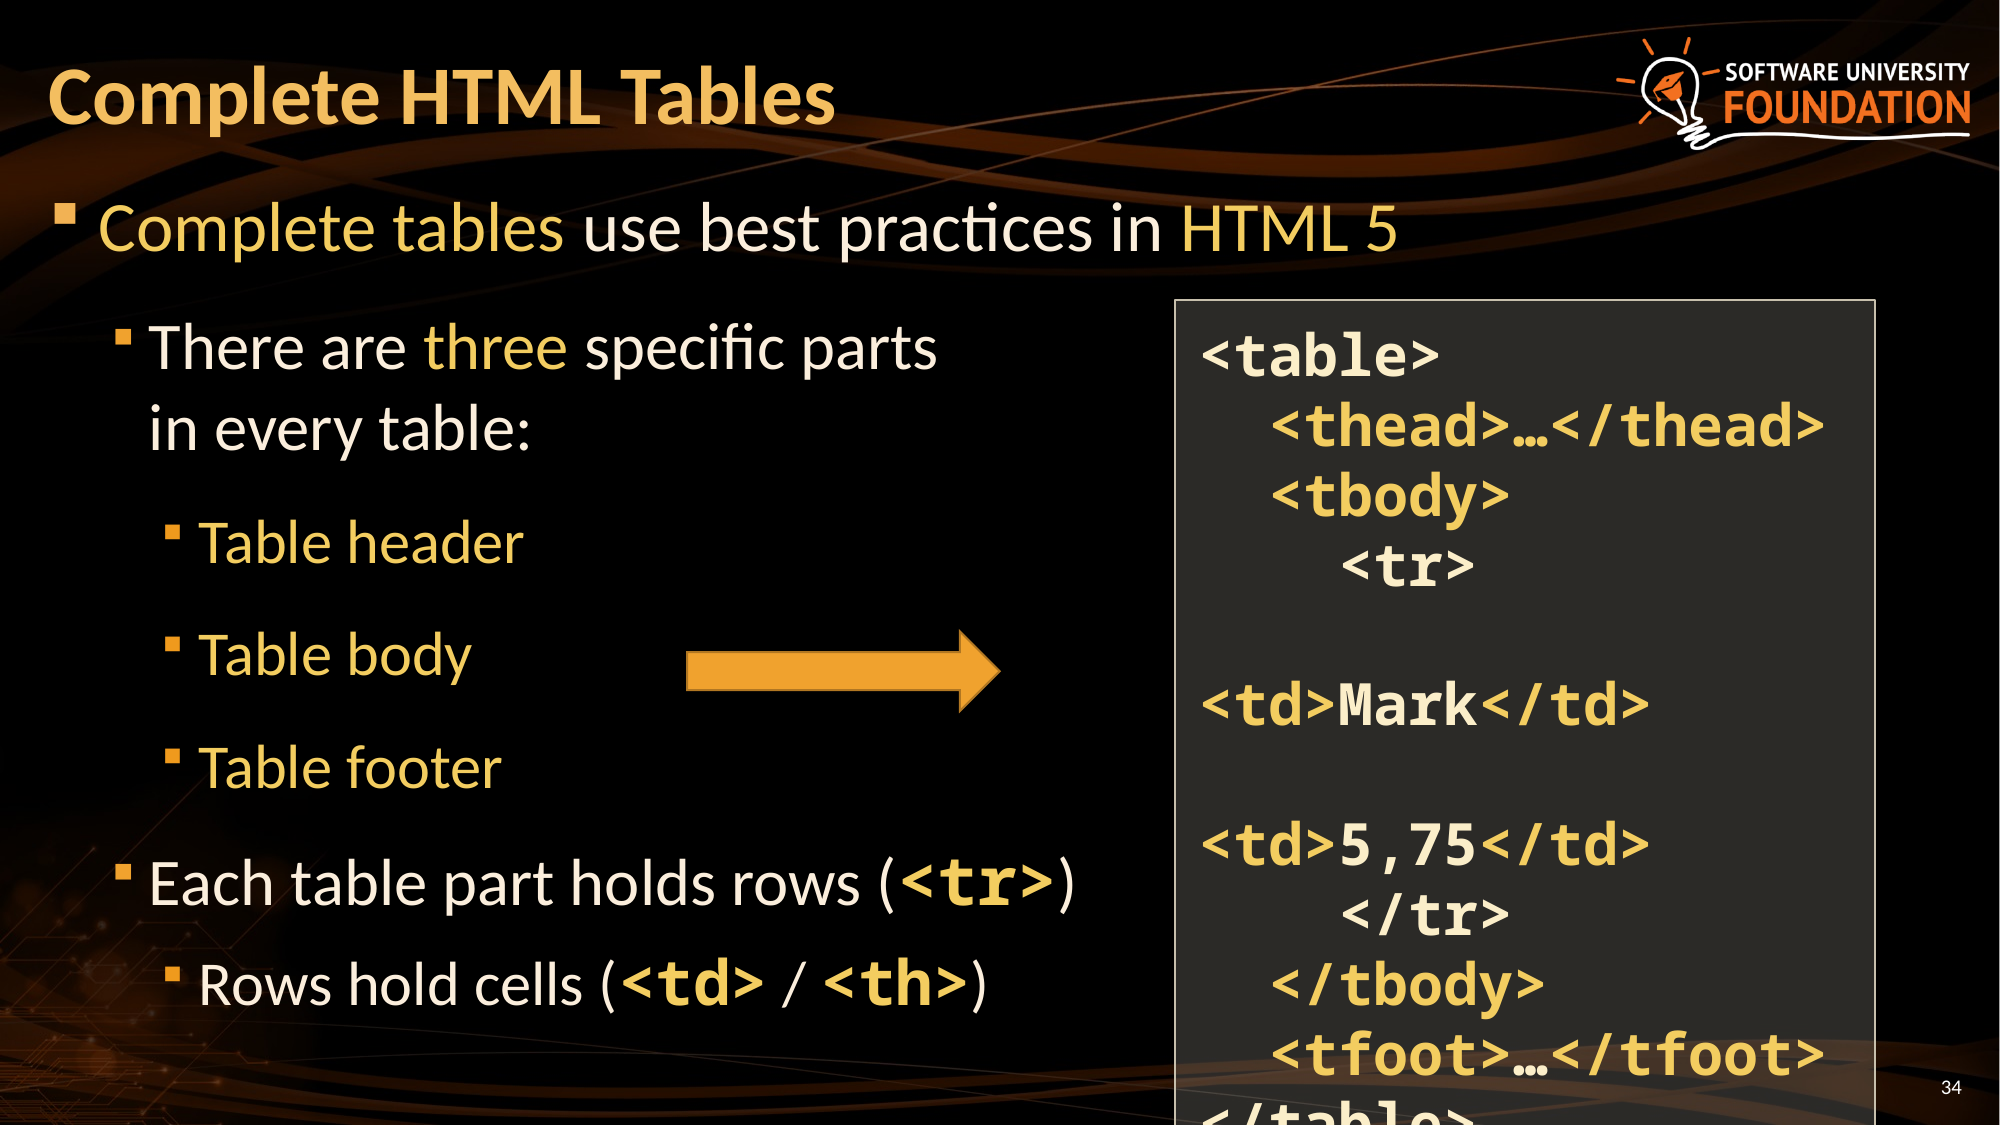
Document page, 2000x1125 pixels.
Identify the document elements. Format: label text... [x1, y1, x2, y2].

title Complete HTML Tables [30, 6, 1602, 189]
slide_number 34 [1897, 1070, 1968, 1103]
picture [0, 0, 2000, 1125]
text_box <table> <thead>…</thead> <tbody> <tr> <td>Mark</td> <td>5,75</td> </tr> </tbody> <tfoot>…</tfoot> </table> [1174, 299, 1875, 1125]
list Complete tables use best practices in HTML 5 There are three specific parts in every table: Table header Table body Table footer Each table part holds rows (<tr>) Rows hold cells (<td> / <th>) [31, 174, 1925, 1089]
text_box [686, 628, 1002, 714]
